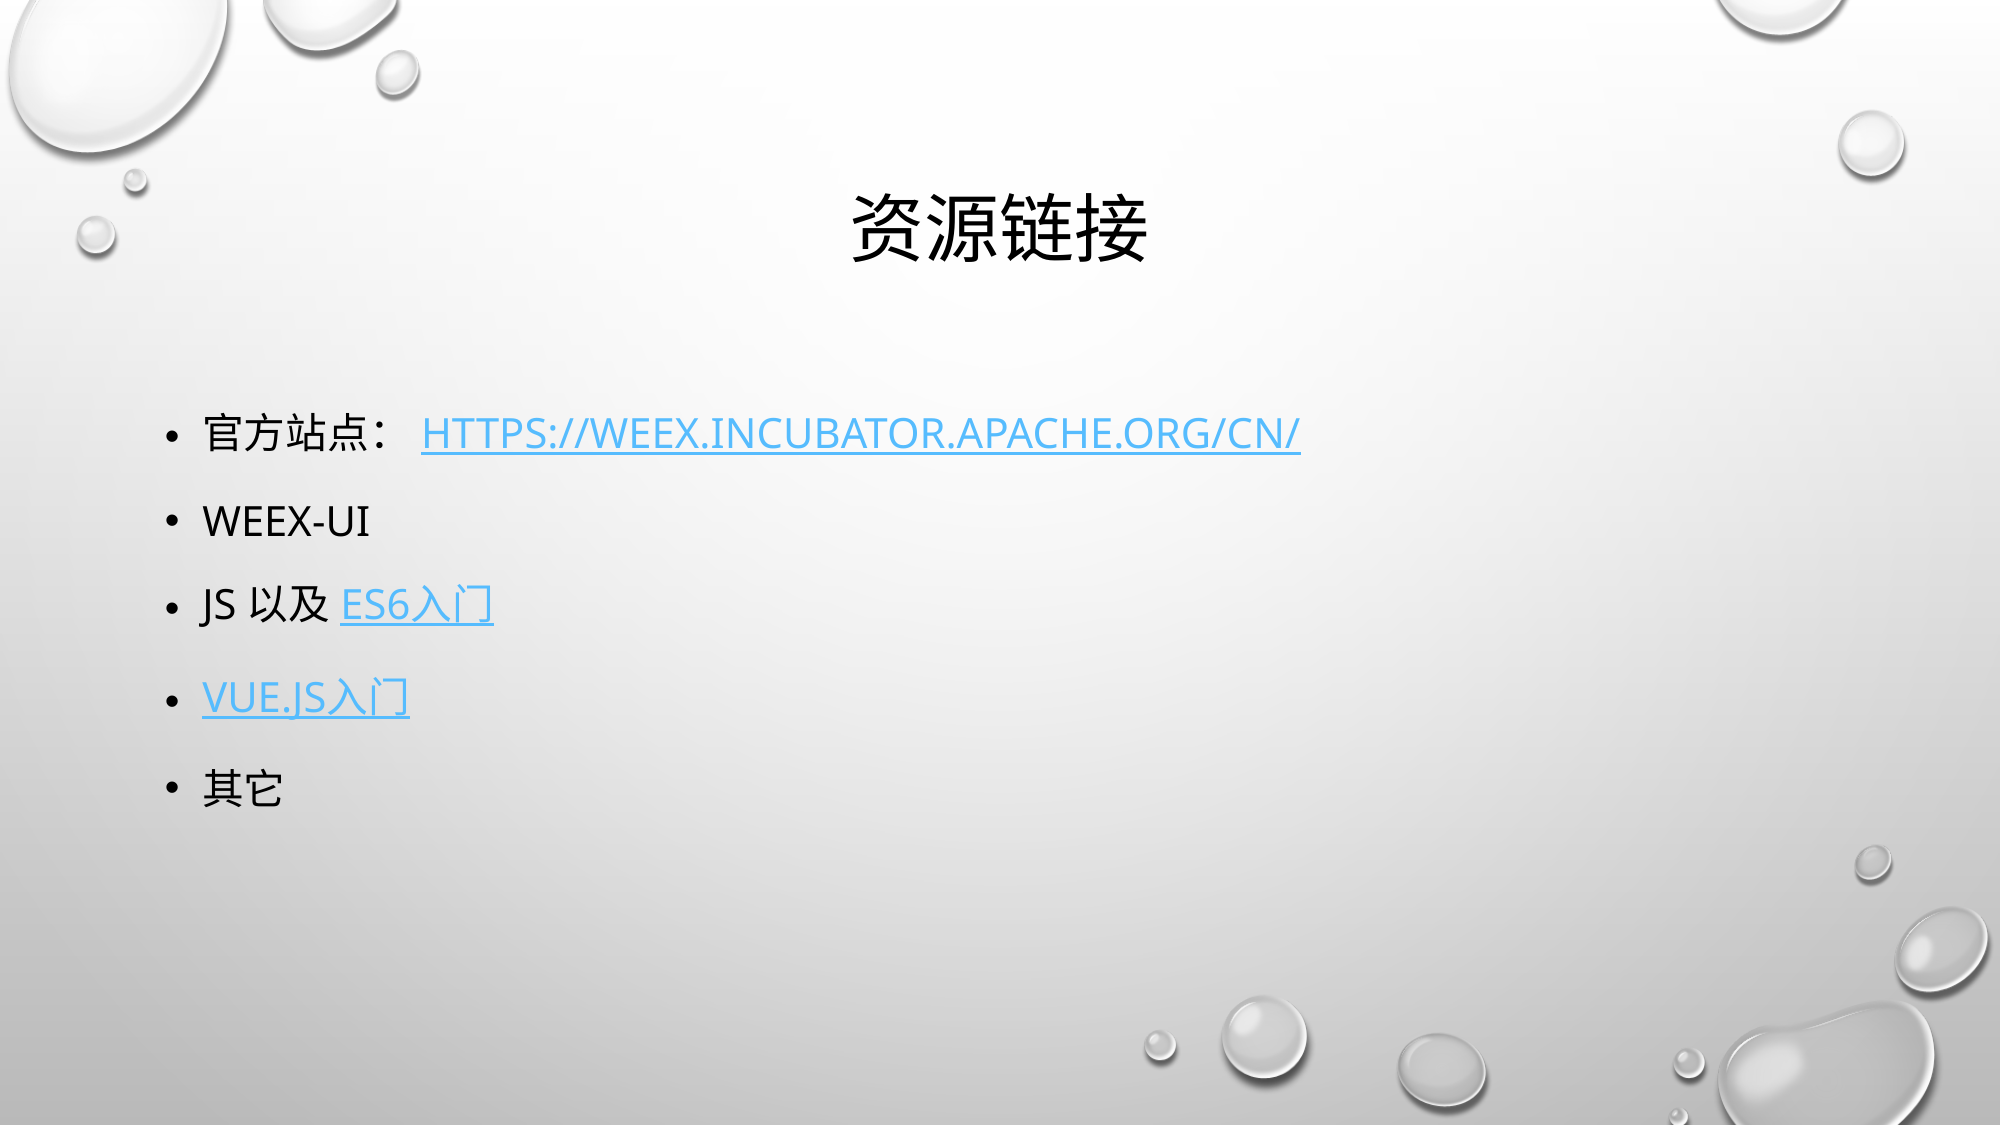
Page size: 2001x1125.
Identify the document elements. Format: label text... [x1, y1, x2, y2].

title 资源链接 [149, 101, 1851, 364]
list 官方站点：https://weex.incubator.apache.org/cn/ Weex-ui JS以及ES6入门 Vue.js入门 其它 [149, 388, 1850, 950]
picture [0, 0, 2000, 1125]
